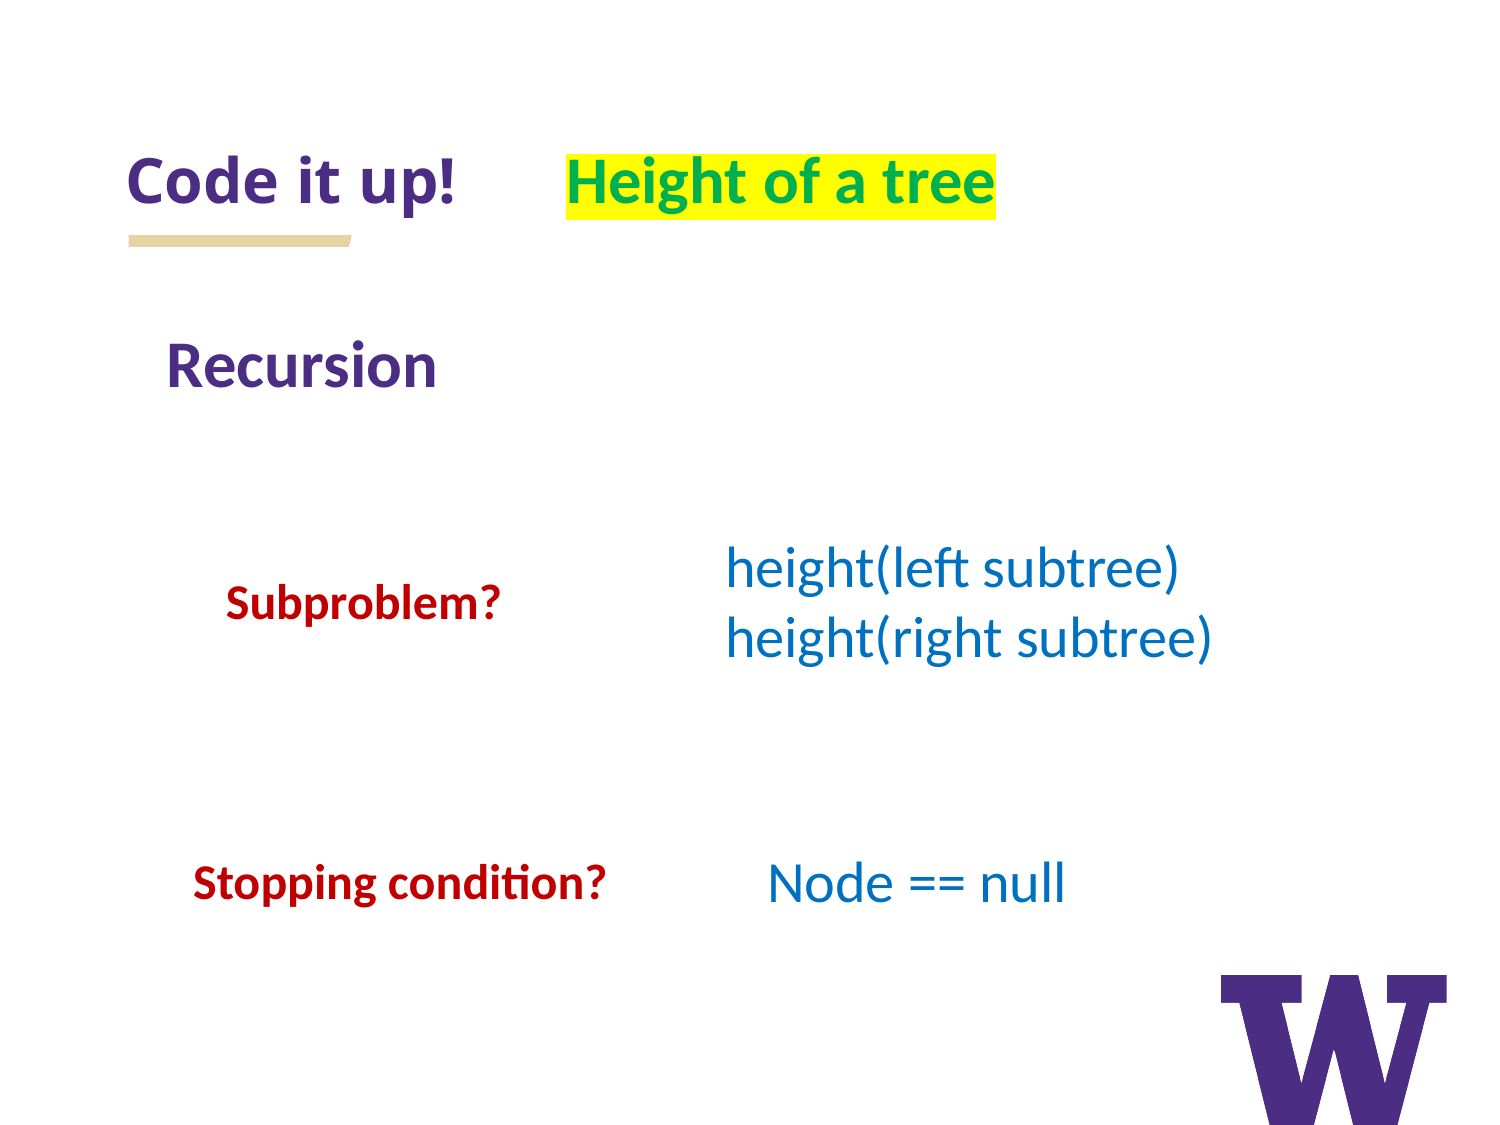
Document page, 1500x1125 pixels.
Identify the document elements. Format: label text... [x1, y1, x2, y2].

picture [128, 235, 352, 247]
text_box height(left subtree) height(right subtree) [710, 522, 1230, 677]
picture [1221, 975, 1447, 1125]
title Code it up! [110, 60, 1453, 224]
text_box Recursion [151, 313, 469, 408]
text_box Subproblem? [211, 562, 529, 638]
text_box Height of a tree [551, 129, 1012, 225]
text_box Node == null [752, 837, 1082, 922]
text_box Stopping condition? [178, 842, 635, 917]
